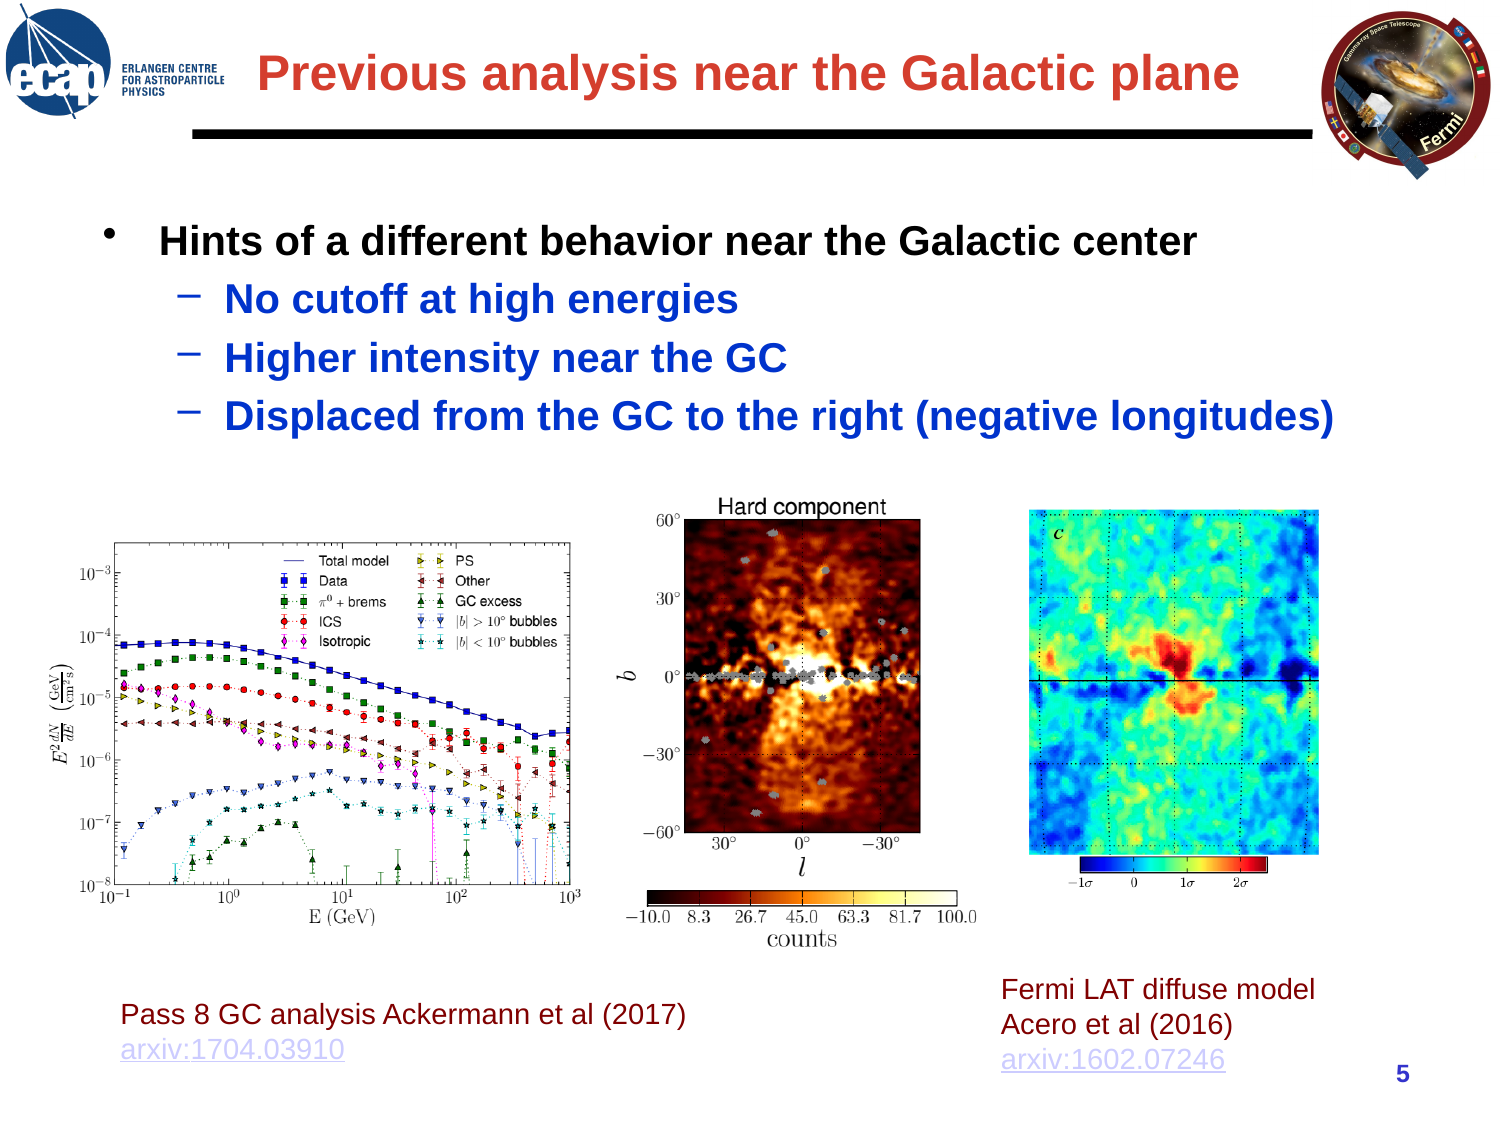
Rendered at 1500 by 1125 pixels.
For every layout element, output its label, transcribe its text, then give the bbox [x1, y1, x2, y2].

text_box Fermi LAT diffuse model Acero et al (2016) arxiv:1602.07246 [986, 962, 1351, 1125]
picture [1021, 503, 1330, 893]
text_box Pass 8 GC analysis Ackermann et al (2017) arxiv:1704.03910 [105, 987, 756, 1073]
slide_number 4 [1351, 1042, 1425, 1103]
picture [29, 499, 597, 926]
picture [608, 470, 986, 964]
picture [1312, 0, 1500, 186]
title Previous analysis near the Galactic plane [185, 16, 1313, 125]
list Hints of a different behavior near the Galactic center No cutoff at high energies Higher intensity near the GC Displaced from the GC to the right (negative longitudes) [102, 206, 1414, 1031]
